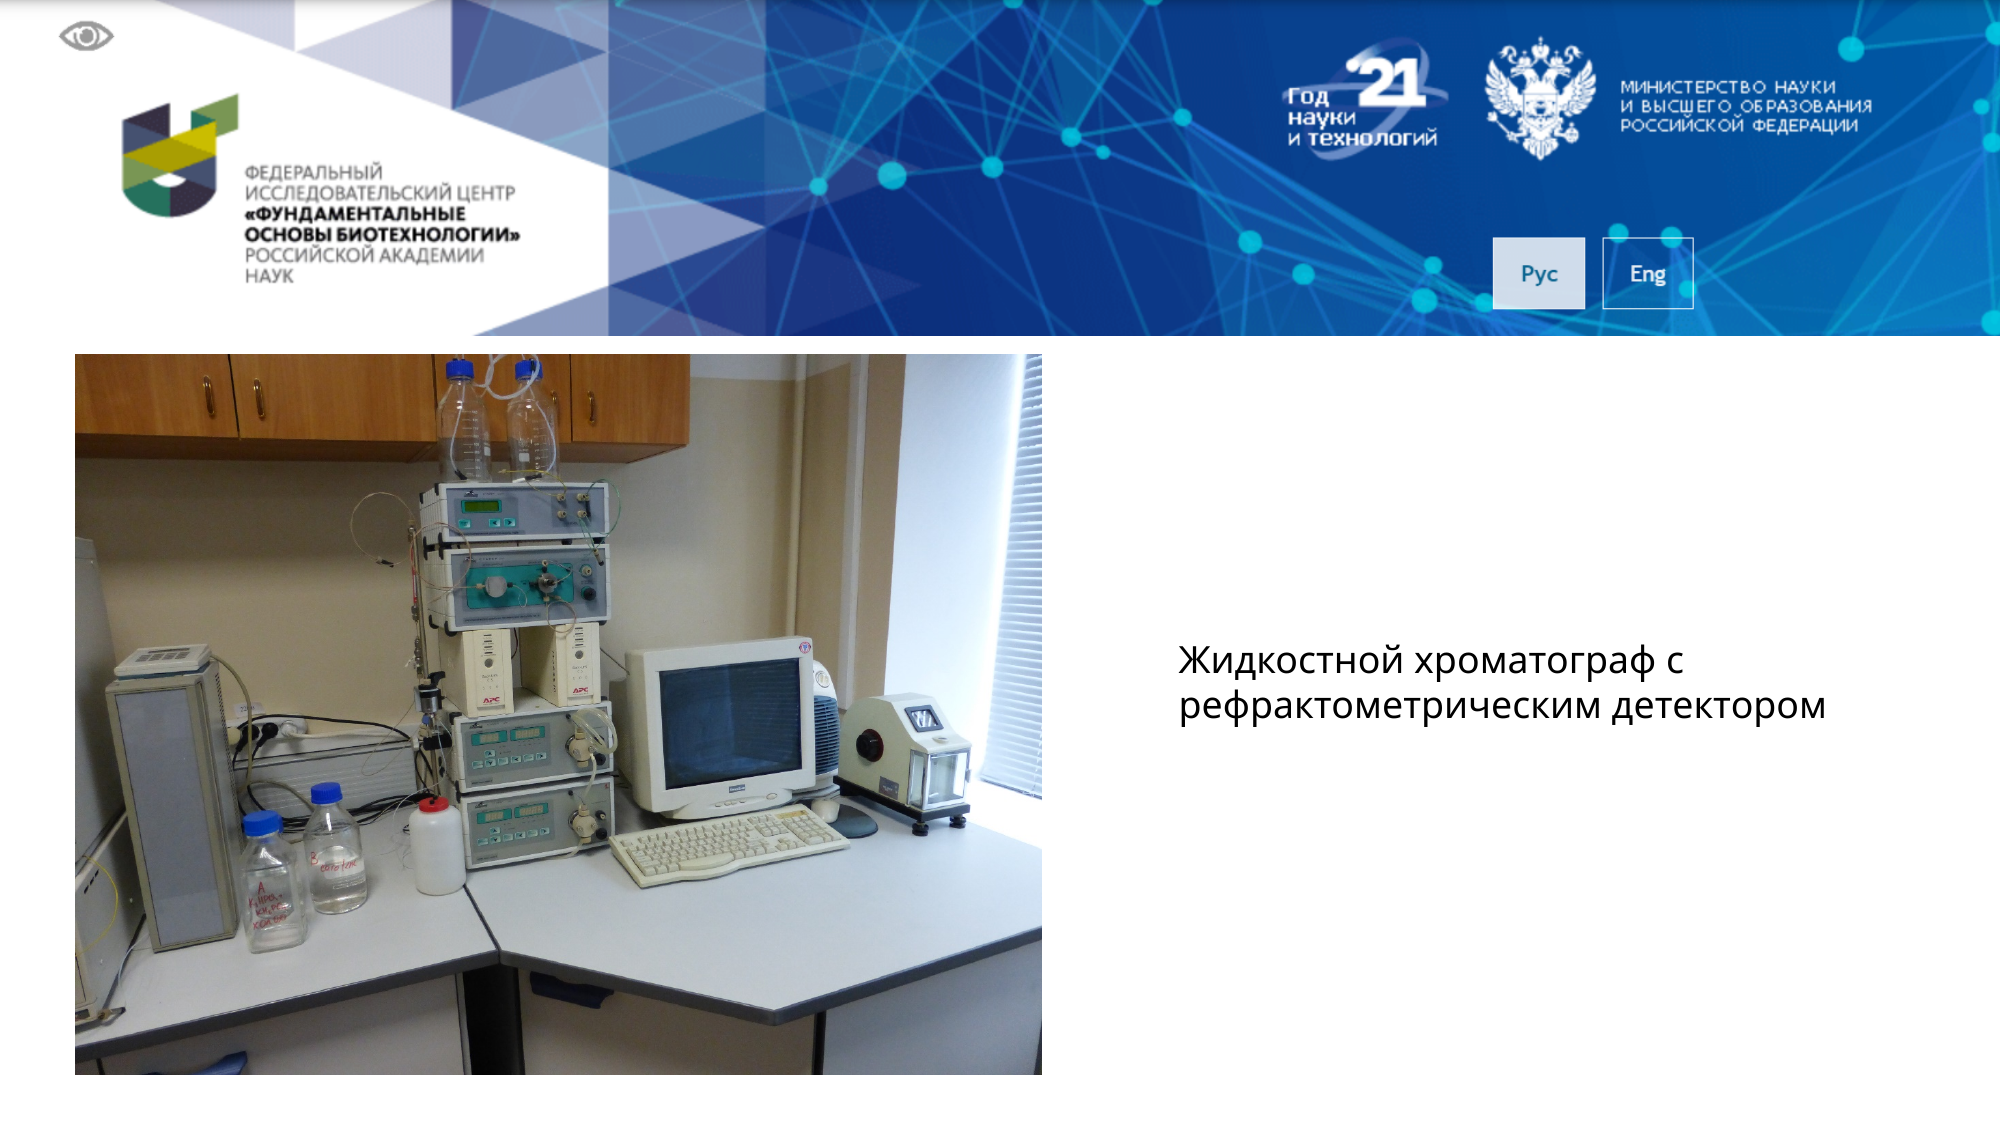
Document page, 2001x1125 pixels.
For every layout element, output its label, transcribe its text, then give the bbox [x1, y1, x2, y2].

picture [1990, 0, 2000, 18]
picture [1603, 329, 1643, 336]
picture [1840, 39, 1863, 60]
picture [1975, 101, 1987, 112]
picture [1983, 312, 2000, 333]
picture [1988, 23, 2000, 43]
text_box Жидкостной хроматограф с рефрактометрическим детектором [1164, 628, 1883, 734]
picture [0, 0, 2000, 336]
picture [75, 354, 1042, 1075]
picture [1985, 134, 2000, 150]
picture [1833, 330, 1849, 336]
picture [1006, 0, 1021, 6]
